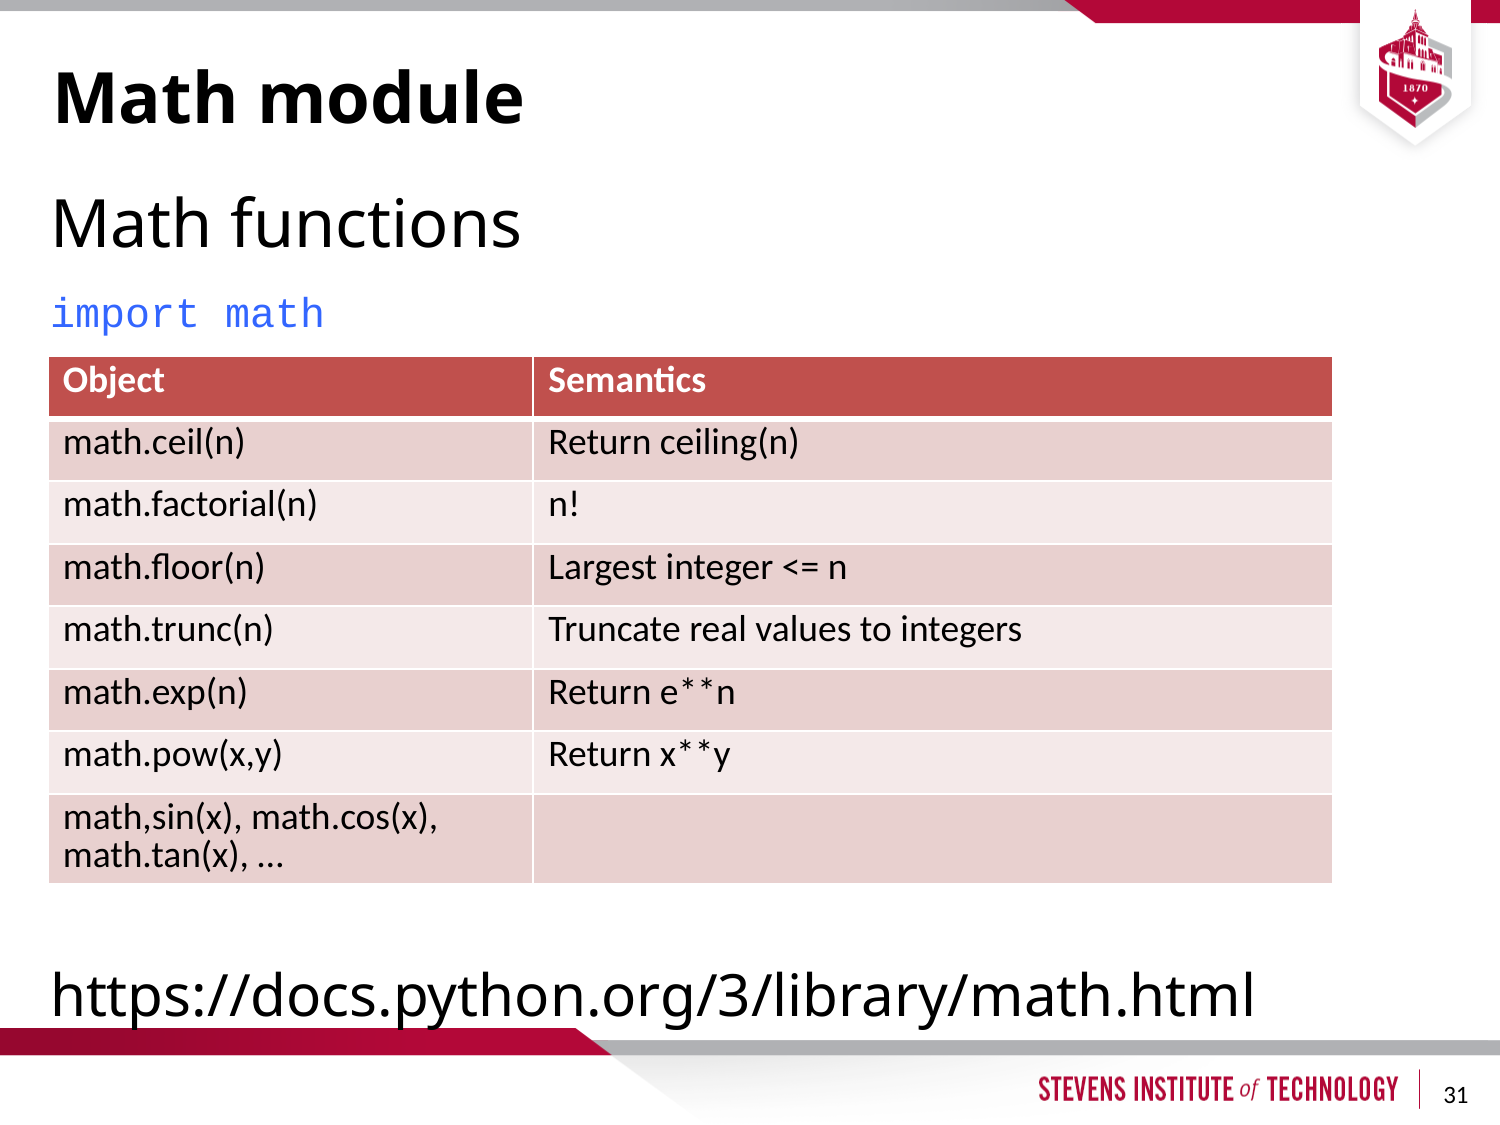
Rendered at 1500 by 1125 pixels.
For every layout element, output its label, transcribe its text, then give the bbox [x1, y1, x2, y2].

title Math module [37, 45, 1338, 150]
table_cell Return ceiling(n) [534, 422, 1332, 480]
table_cell math.factorial(n) [49, 482, 532, 543]
table_cell [534, 795, 1332, 883]
table_cell Return e**n [534, 670, 1332, 730]
picture [0, 0, 1500, 160]
table_cell n! [534, 482, 1332, 543]
picture [0, 1028, 1500, 1125]
slide_number 31 [1428, 1071, 1490, 1108]
table_cell math.floor(n) [49, 545, 532, 605]
table_cell Return x**y [534, 732, 1332, 793]
table_cell math.pow(x,y) [49, 732, 532, 793]
table_cell math.ceil(n) [49, 422, 532, 480]
table_header Object [49, 357, 532, 416]
table_cell math,sin(x), math.cos(x), math.tan(x), … [49, 795, 532, 883]
table_cell math.trunc(n) [49, 607, 532, 668]
table_header Semantics [534, 357, 1332, 416]
table_cell math.exp(n) [49, 670, 532, 730]
table_cell Largest integer <= n [534, 545, 1332, 605]
table_cell Truncate real values to integers [534, 607, 1332, 668]
list Math functions import math https://docs.python.org/3/library/math.html [35, 173, 1423, 963]
